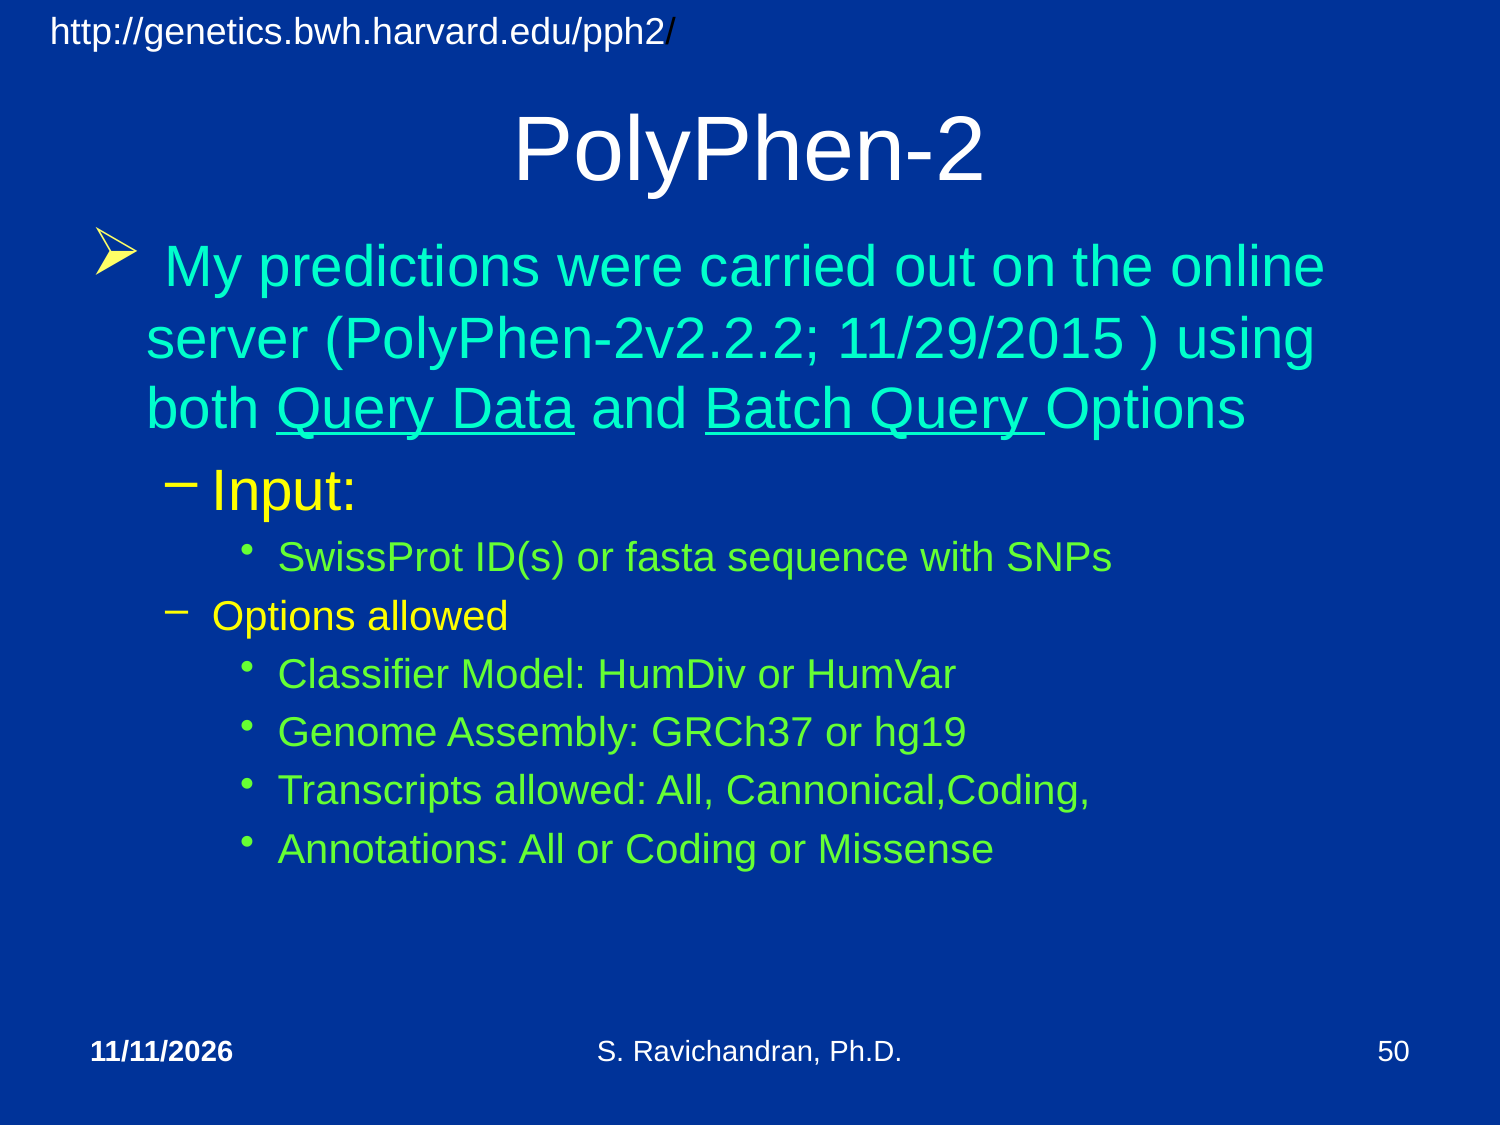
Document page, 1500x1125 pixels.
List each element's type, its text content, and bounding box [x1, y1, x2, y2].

slide_number 50 [1074, 1024, 1426, 1103]
title PolyPhen-2 [74, 49, 1426, 212]
list My predictions were carried out on the online server (PolyPhen-2v2.2.2; 11/29/2015 ) using both Query Data and Batch Query Options Input: SwissProt ID(s) or fasta sequence with SNPs Options allowed Classifier Model: HumDiv or HumVar Genome Assembly: GRCh37 or hg19 Transcripts allowed: All, Cannonical,Coding, Annotations: All or Coding or Missense [74, 212, 1426, 956]
text_box http://genetics.bwh.harvard.edu/pph2/ [34, 0, 691, 60]
footer S. Ravichandran, Ph.D. [512, 1024, 988, 1103]
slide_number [74, 1024, 426, 1103]
